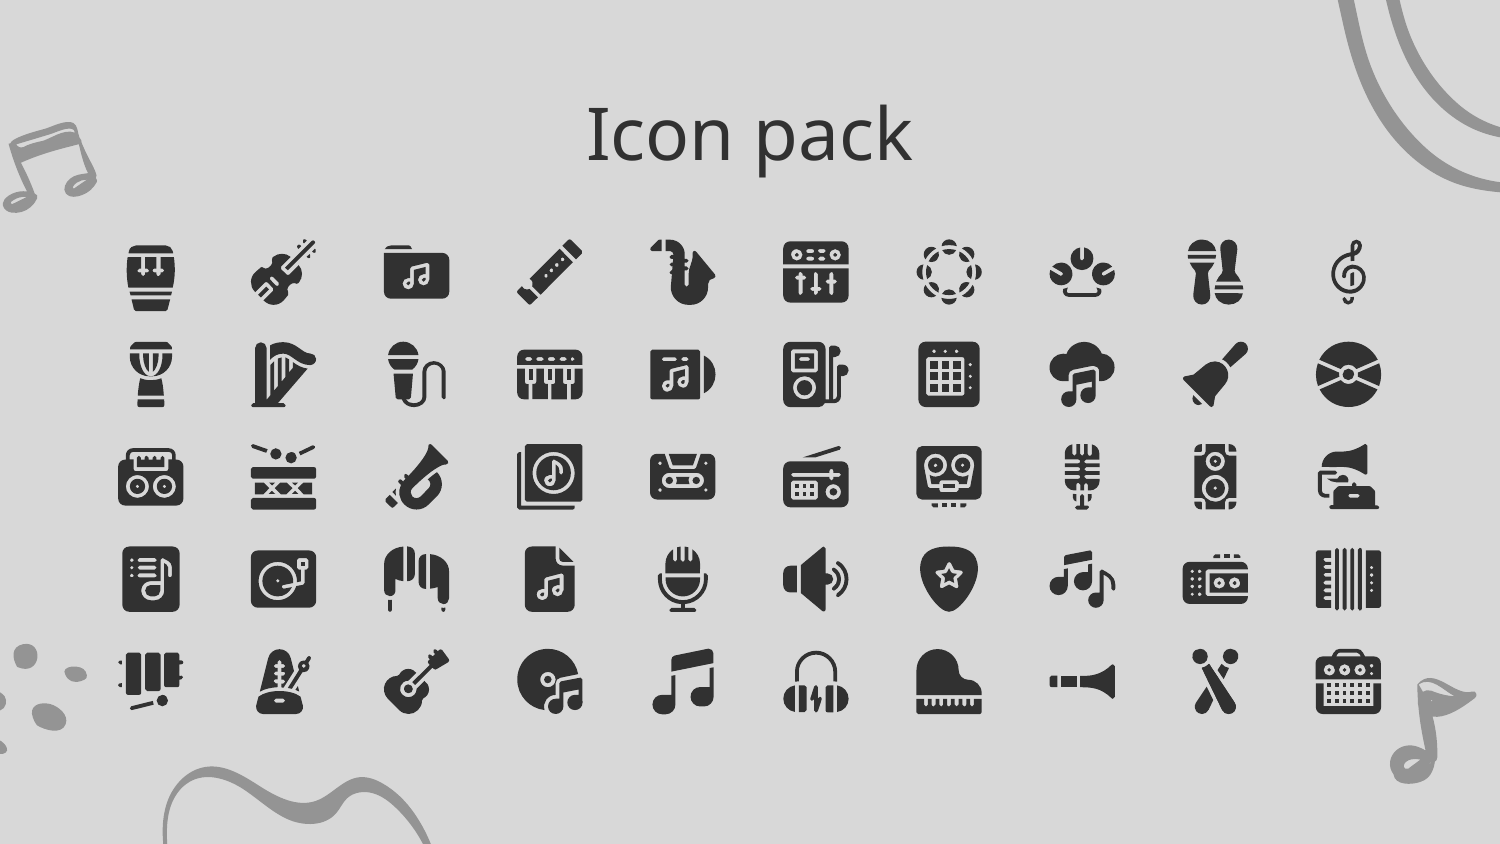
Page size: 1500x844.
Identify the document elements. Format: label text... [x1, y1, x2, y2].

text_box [1194, 443, 1237, 510]
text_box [524, 546, 575, 613]
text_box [378, 648, 450, 715]
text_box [516, 443, 583, 510]
title Icon pack [118, 72, 1382, 167]
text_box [384, 443, 450, 510]
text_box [1064, 443, 1100, 510]
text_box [782, 445, 849, 508]
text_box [649, 453, 716, 500]
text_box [649, 349, 720, 400]
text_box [916, 648, 982, 715]
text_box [1181, 341, 1249, 408]
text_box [782, 650, 849, 713]
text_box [652, 648, 714, 715]
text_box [1314, 341, 1383, 408]
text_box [249, 239, 317, 305]
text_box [1190, 648, 1240, 715]
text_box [1048, 247, 1117, 297]
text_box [129, 341, 173, 408]
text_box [1049, 663, 1116, 700]
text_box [387, 341, 446, 408]
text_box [657, 546, 709, 613]
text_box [383, 245, 450, 299]
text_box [516, 648, 583, 715]
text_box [1182, 553, 1249, 605]
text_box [1049, 550, 1116, 608]
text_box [125, 245, 176, 312]
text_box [649, 239, 717, 306]
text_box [1187, 239, 1244, 305]
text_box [117, 447, 184, 506]
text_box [782, 241, 849, 303]
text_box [782, 341, 849, 408]
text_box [916, 445, 982, 508]
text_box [383, 546, 450, 613]
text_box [918, 341, 980, 408]
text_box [919, 546, 979, 613]
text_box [1330, 239, 1367, 305]
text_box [516, 239, 583, 305]
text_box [1315, 547, 1382, 611]
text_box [250, 443, 317, 510]
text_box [250, 341, 317, 408]
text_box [254, 648, 312, 715]
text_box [516, 349, 583, 400]
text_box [783, 546, 853, 612]
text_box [117, 652, 184, 711]
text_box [1049, 341, 1116, 408]
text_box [1317, 443, 1380, 510]
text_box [122, 546, 180, 613]
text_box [250, 550, 317, 608]
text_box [1315, 648, 1382, 715]
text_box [916, 239, 982, 305]
